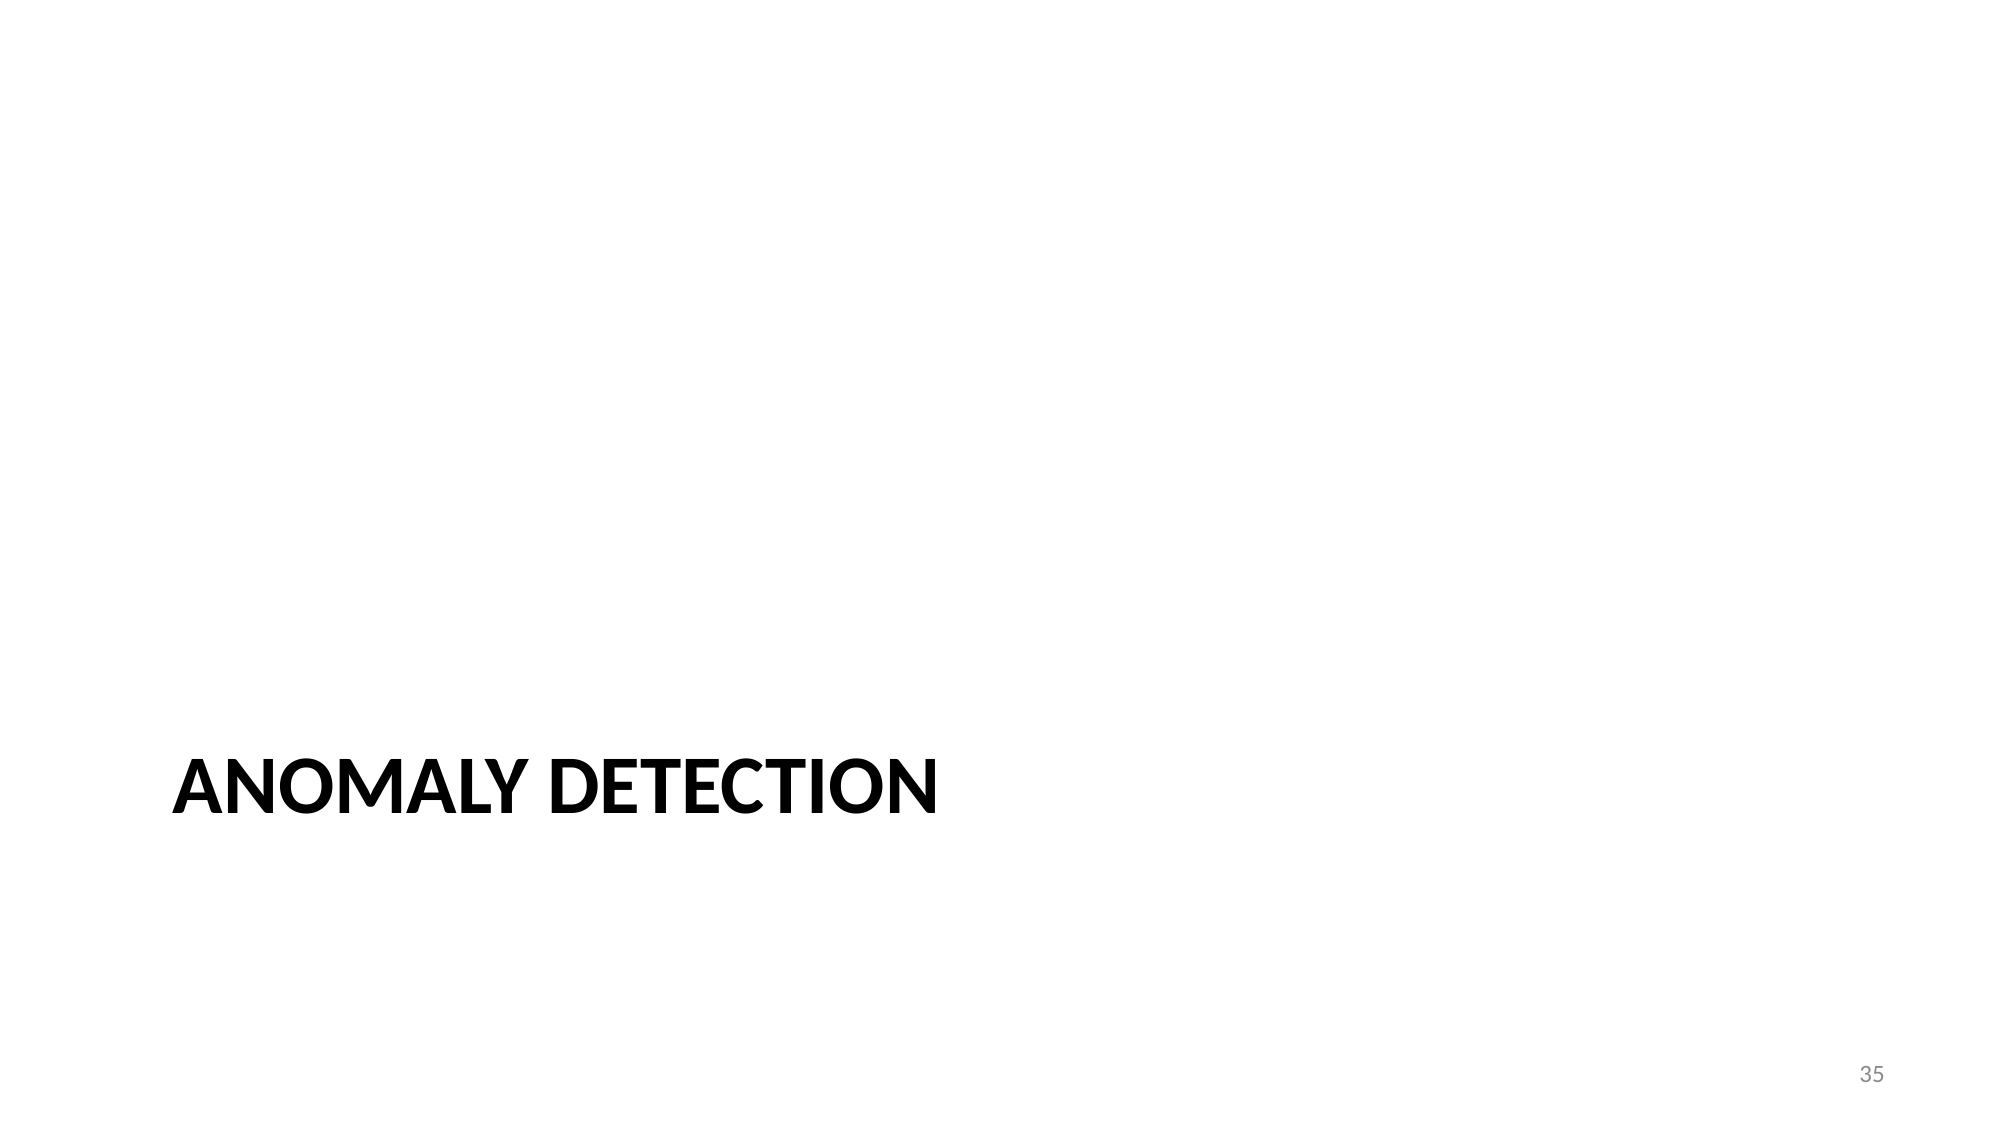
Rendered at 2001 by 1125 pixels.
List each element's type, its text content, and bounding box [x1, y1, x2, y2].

slide_number 35 [1433, 1042, 1900, 1103]
title Anomaly Detection [157, 722, 1858, 947]
